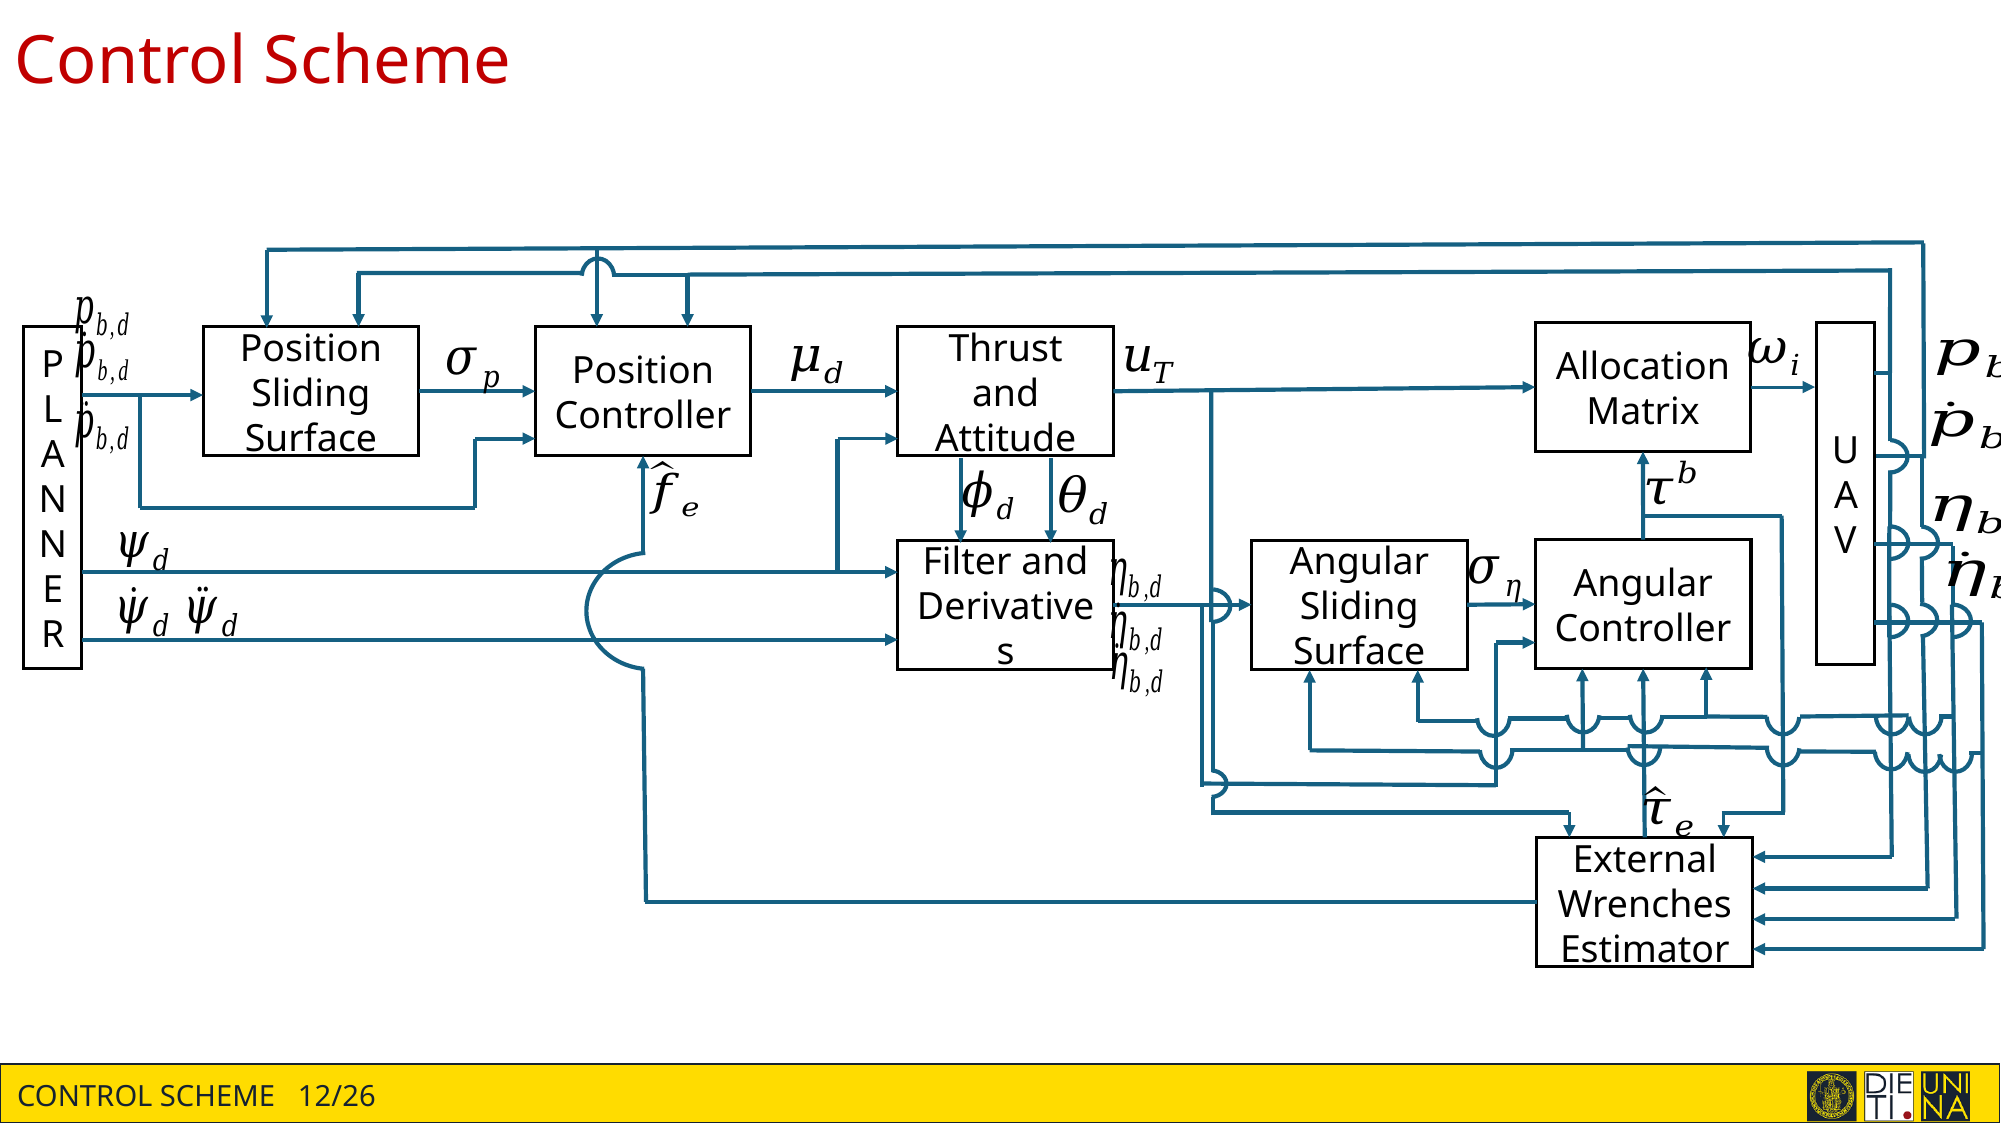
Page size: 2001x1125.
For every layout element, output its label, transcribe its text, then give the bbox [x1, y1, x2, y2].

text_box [1922, 634, 1929, 887]
picture [1806, 1069, 1970, 1123]
text_box [1626, 749, 1642, 767]
text_box [1929, 753, 1944, 774]
text_box [1955, 602, 1974, 621]
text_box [1210, 388, 1214, 590]
text_box [1909, 715, 1922, 736]
text_box External Wrenches Estimator [1535, 836, 1754, 968]
text_box [1892, 624, 1910, 640]
text_box [593, 641, 648, 671]
text_box [1892, 524, 1911, 543]
text_box [1892, 545, 1911, 561]
text_box CONTROL SCHEME 12/26 [2, 1069, 1376, 1125]
text_box [1893, 717, 1911, 737]
text_box [1210, 786, 1229, 799]
text_box [1918, 624, 1939, 637]
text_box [1981, 621, 1985, 950]
text_box [584, 573, 651, 639]
text_box [1764, 746, 1781, 768]
text_box [1893, 750, 1910, 772]
text_box [600, 550, 647, 571]
text_box [1784, 715, 1802, 737]
text_box [1475, 716, 1495, 738]
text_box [266, 241, 1925, 251]
text_box [1214, 606, 1233, 624]
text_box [1309, 749, 1481, 753]
text_box [1955, 624, 1973, 639]
text_box [1892, 602, 1911, 621]
text_box [0, 1063, 2000, 1123]
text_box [1952, 636, 1957, 920]
text_box [1764, 715, 1781, 737]
text_box [1210, 768, 1229, 782]
text_box [1919, 524, 1941, 543]
text_box [1919, 545, 1940, 561]
text_box [1497, 717, 1512, 738]
text_box [1873, 750, 1890, 772]
text_box [1918, 602, 1940, 621]
text_box [1627, 713, 1642, 734]
text_box [598, 256, 616, 278]
text_box UAV [1815, 321, 1876, 666]
text_box [1929, 715, 1944, 736]
text_box Position Controller [534, 325, 752, 457]
text_box [580, 256, 596, 278]
text_box [1940, 752, 1952, 774]
text_box Position Sliding Surface [202, 325, 420, 457]
text_box [1584, 713, 1602, 735]
text_box [1478, 748, 1495, 770]
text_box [1642, 668, 1646, 838]
text_box [1564, 713, 1581, 735]
text_box Thrust and Attitude [896, 325, 1115, 457]
text_box [1957, 752, 1975, 774]
text_box [1888, 438, 1910, 455]
text_box [1646, 713, 1664, 735]
text_box Angular Controller [1534, 538, 1753, 670]
text_box [1646, 749, 1663, 767]
text_box Filter and Derivatives [896, 539, 1115, 671]
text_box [686, 269, 1892, 276]
text_box PLANNER [22, 325, 83, 670]
text_box [1908, 753, 1922, 774]
text_box [1497, 748, 1515, 770]
text_box Control Scheme [0, 9, 1002, 105]
text_box Allocation Matrix [1534, 321, 1752, 453]
text_box [1784, 746, 1802, 768]
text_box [1201, 782, 1495, 786]
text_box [1113, 386, 1536, 392]
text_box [642, 668, 647, 903]
text_box [1873, 718, 1890, 737]
text_box [1888, 457, 1910, 475]
text_box Angular Sliding Surface [1250, 539, 1469, 671]
text_box [1214, 587, 1233, 604]
